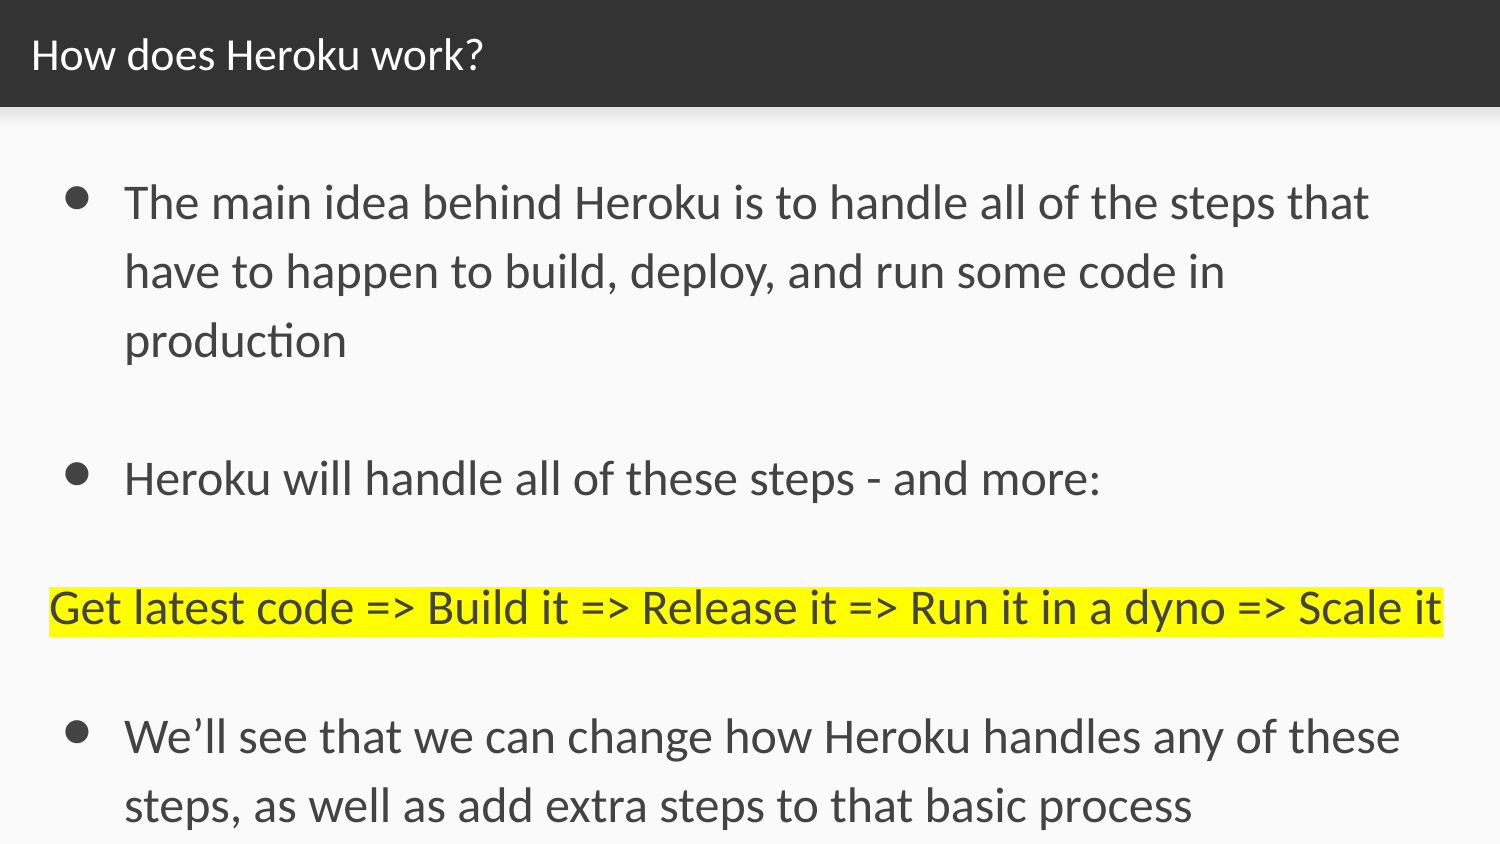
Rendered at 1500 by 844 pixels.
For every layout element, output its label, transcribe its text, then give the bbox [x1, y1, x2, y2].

list The main idea behind Heroku is to handle all of the steps that have to happen to build, deploy, and run some code in production Heroku will handle all of these steps - and more: Get latest code => Build it => Release it => Run it in a dyno => Scale it We’ll see that we can change how Heroku handles any of these steps, as well as add extra steps to that basic process [34, 145, 1465, 806]
title How does Heroku work? [16, 2, 1464, 102]
